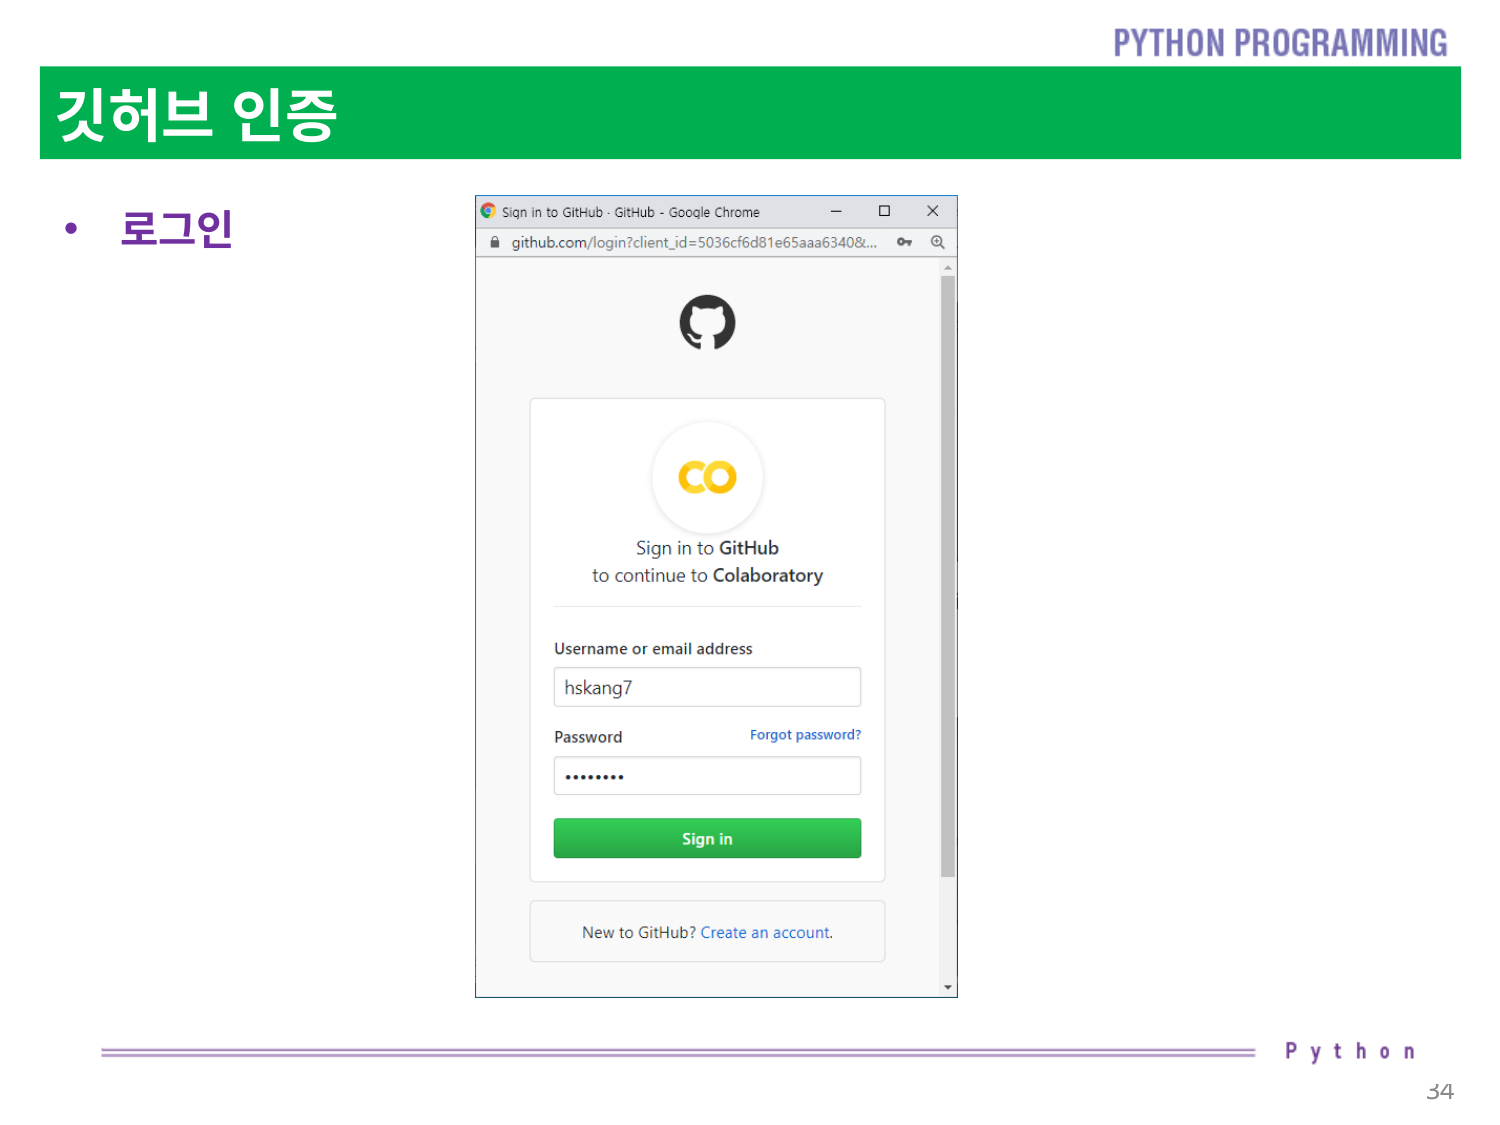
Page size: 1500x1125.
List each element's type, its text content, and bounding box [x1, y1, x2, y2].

picture [1106, 13, 1462, 66]
picture [18, 1020, 1483, 1084]
title 깃허브 인증 [39, 76, 1444, 152]
list 로그인 [48, 195, 1461, 1041]
slide_number 34 [1119, 1071, 1470, 1112]
picture [474, 195, 959, 999]
